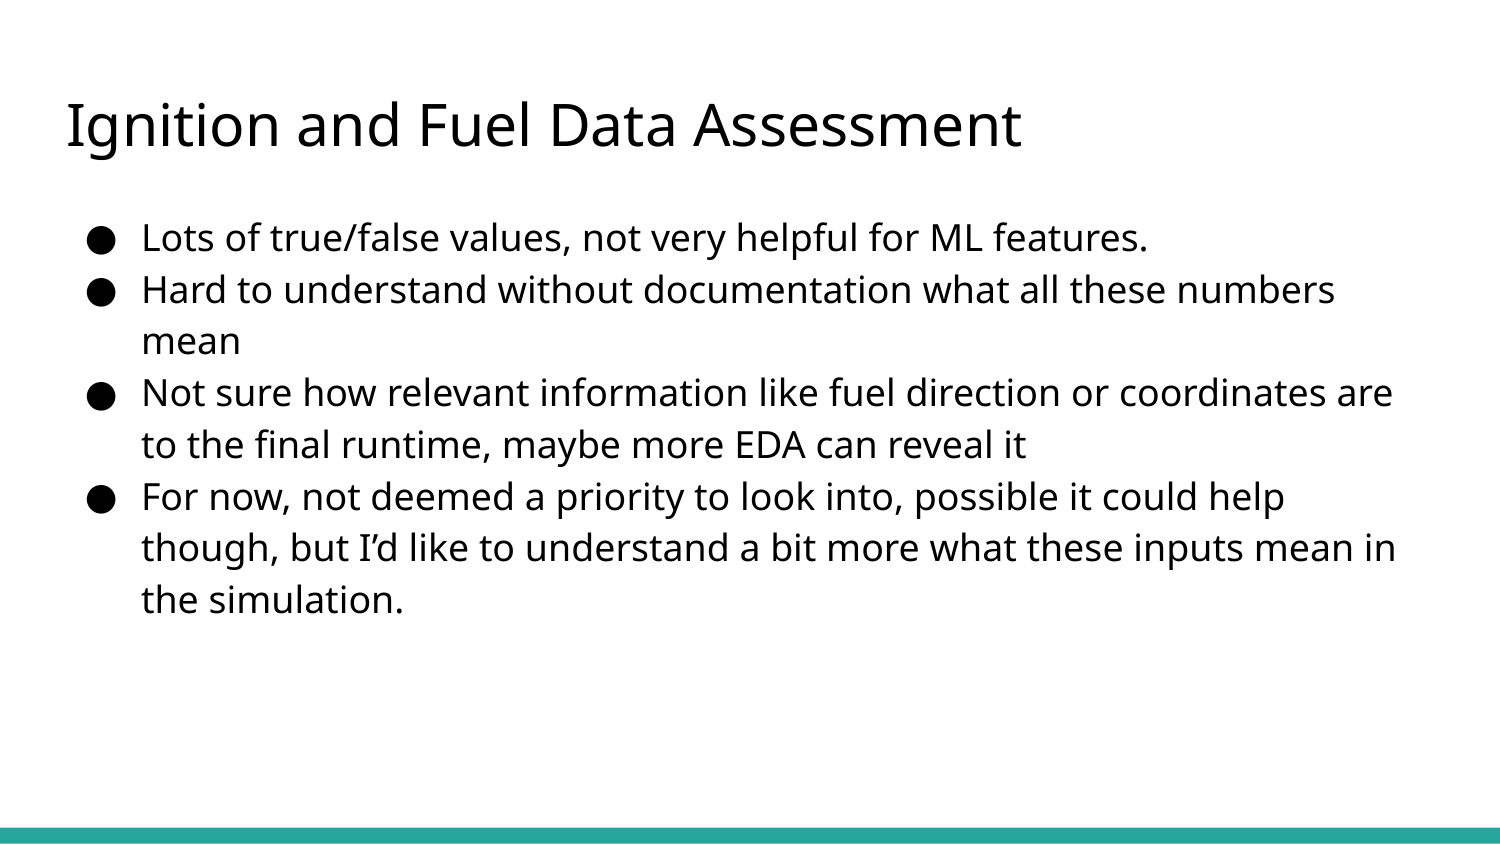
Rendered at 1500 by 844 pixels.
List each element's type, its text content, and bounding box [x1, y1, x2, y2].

title Ignition and Fuel Data Assessment [51, 72, 1449, 174]
list Lots of true/false values, not very helpful for ML features. Hard to understand without documentation what all these numbers mean Not sure how relevant information like fuel direction or coordinates are to the final runtime, maybe more EDA can reveal it For now, not deemed a priority to look into, possible it could help though, but I’d like to understand a bit more what these inputs mean in the simulation. [51, 192, 1449, 750]
